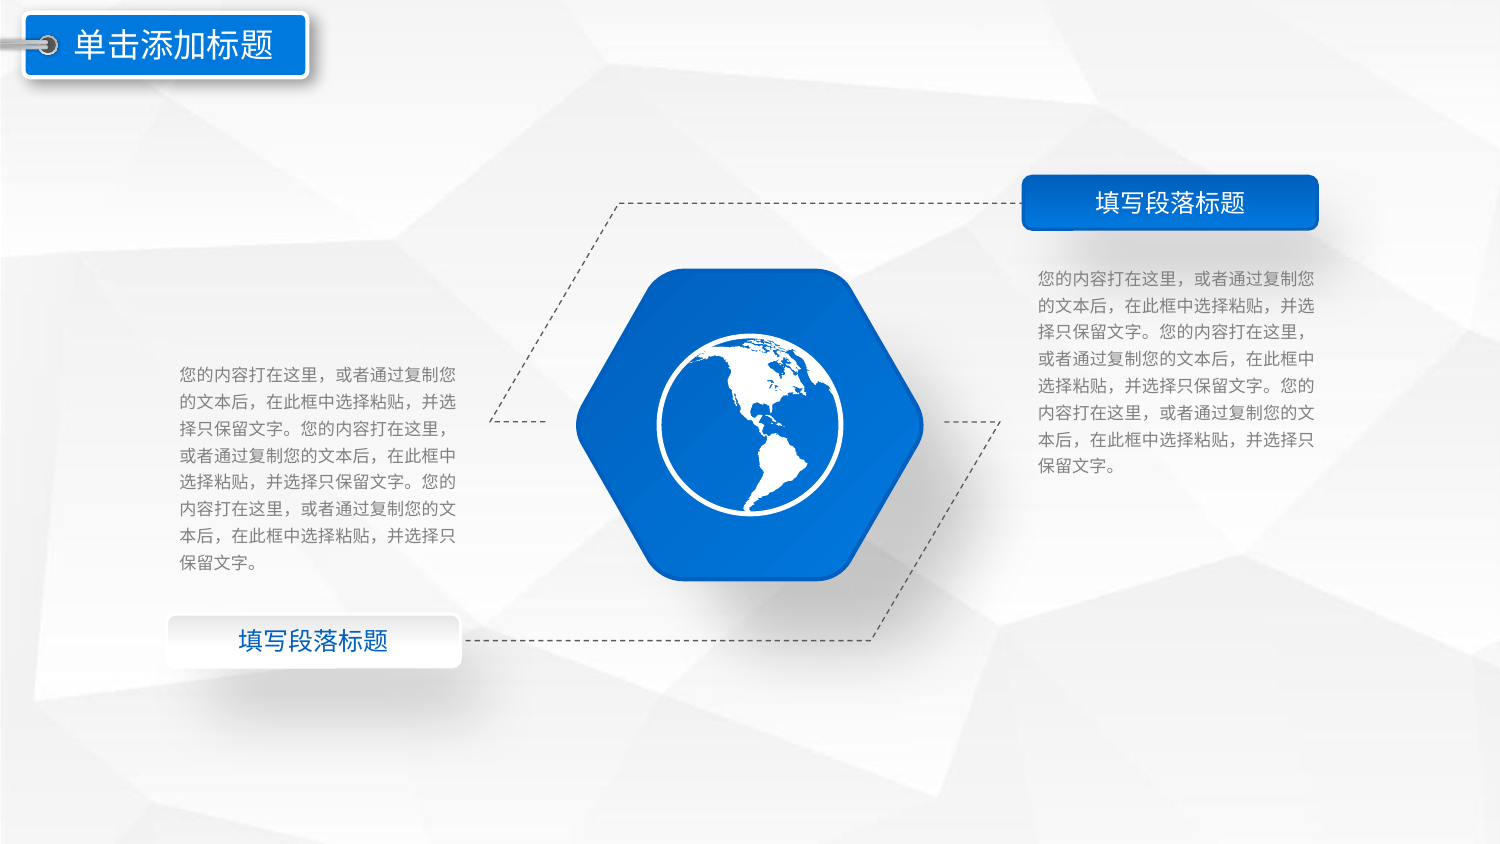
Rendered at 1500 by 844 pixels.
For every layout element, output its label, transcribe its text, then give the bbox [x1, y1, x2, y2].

text_box [663, 357, 765, 506]
text_box [577, 373, 713, 541]
text_box [490, 203, 1030, 422]
text_box [770, 299, 923, 463]
text_box [655, 332, 845, 518]
text_box 填写段落标题 [165, 613, 462, 669]
text_box [22, 11, 309, 79]
text_box [761, 353, 837, 478]
text_box 单击添加标题 [39, 17, 308, 72]
text_box 您的内容打在这里，或者通过复制您的文本后，在此框中选择粘贴，并选择只保留文字。您的内容打在这里，或者通过复制您的文本后，在此框中选择粘贴，并选择只保留文字。您的内容打在这里，或者通过复制您的文本后，在此框中选择粘贴，并选择只保留文字。 [1023, 254, 1331, 484]
text_box [752, 404, 769, 416]
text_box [38, 35, 58, 55]
text_box 填写段落标题 [1022, 175, 1319, 231]
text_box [0, 40, 48, 49]
picture [0, 0, 1500, 844]
text_box [451, 422, 1000, 641]
text_box 您的内容打在这里，或者通过复制您的文本后，在此框中选择粘贴，并选择只保留文字。您的内容打在这里，或者通过复制您的文本后，在此框中选择粘贴，并选择只保留文字。您的内容打在这里，或者通过复制您的文本后，在此框中选择粘贴，并选择只保留文字。 [164, 351, 472, 580]
